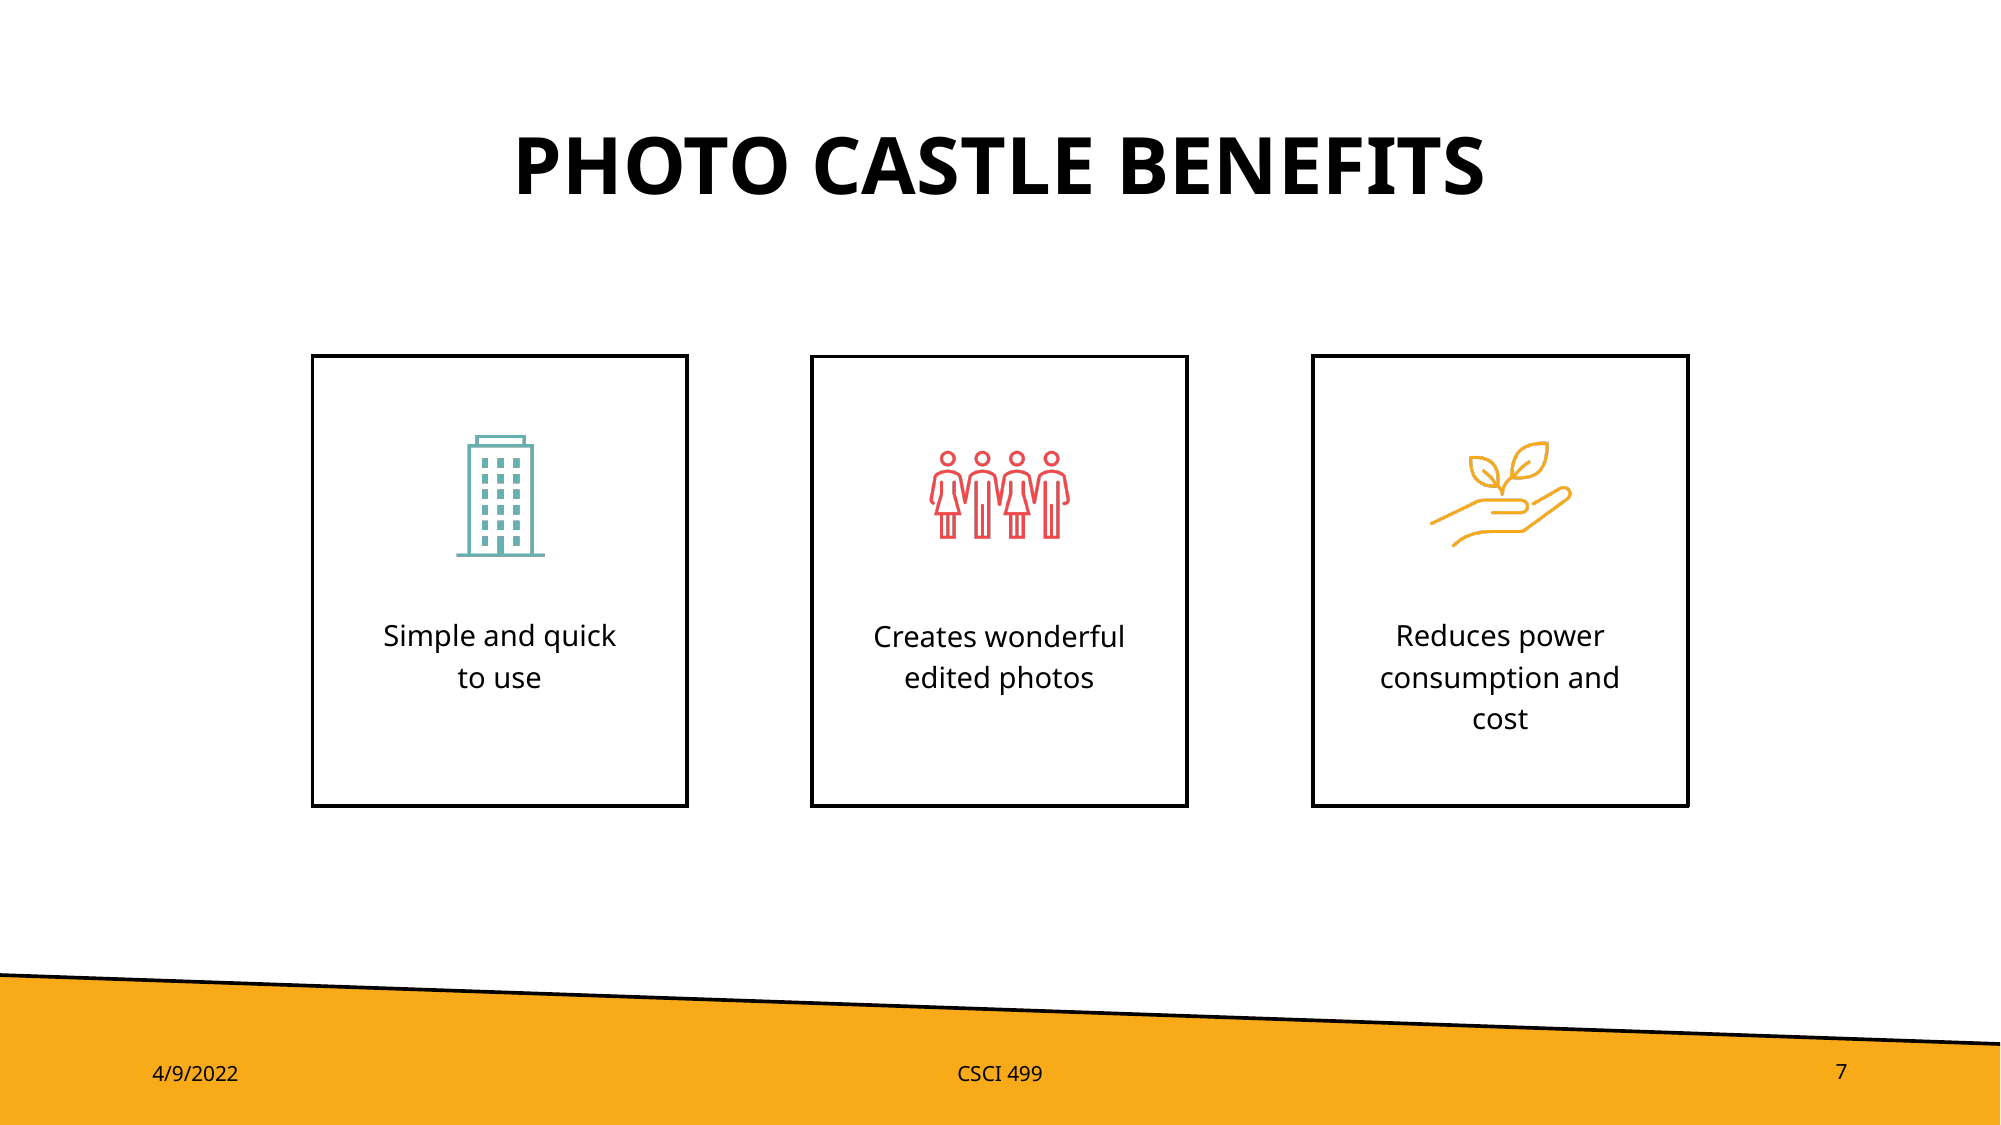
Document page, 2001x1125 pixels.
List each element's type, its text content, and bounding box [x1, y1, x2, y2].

text_box [811, 355, 1188, 807]
text_box [1311, 355, 1688, 807]
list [924, 419, 1075, 570]
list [425, 419, 576, 570]
slide_number 7 [1412, 1042, 1863, 1103]
text_box [311, 355, 688, 807]
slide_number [137, 1042, 588, 1103]
footer CSCI 499 [662, 1042, 1338, 1103]
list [1425, 418, 1576, 569]
title Photo castle BENEFITS [137, 59, 1863, 278]
